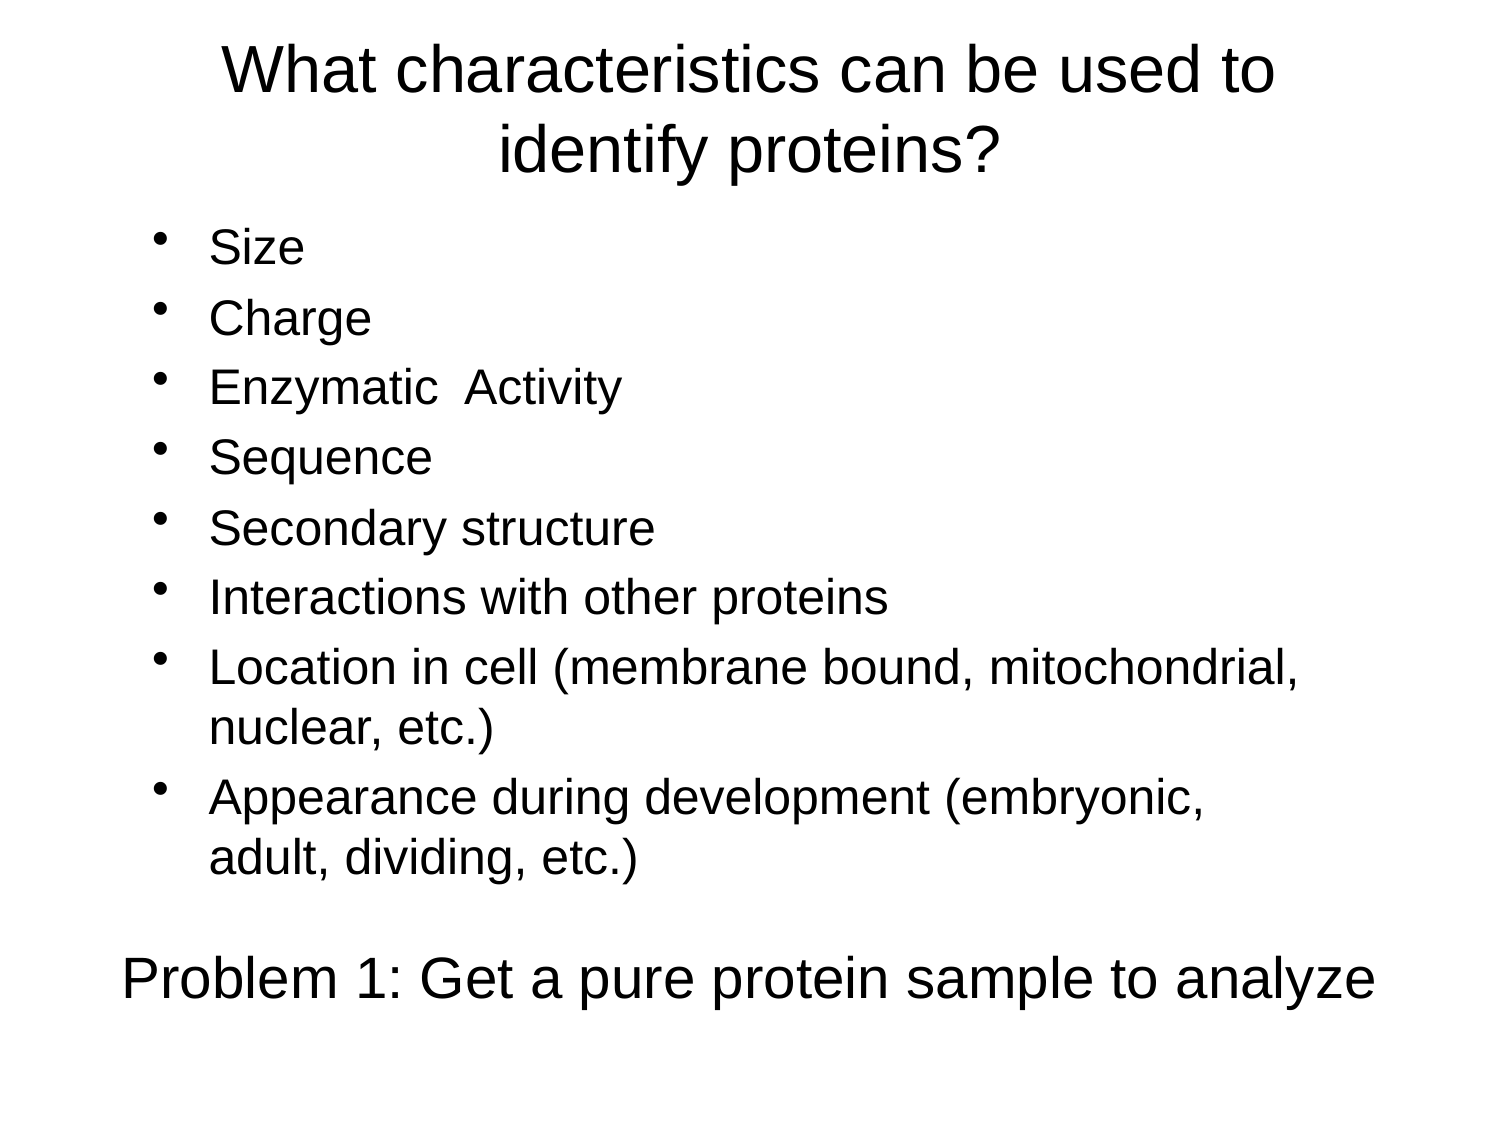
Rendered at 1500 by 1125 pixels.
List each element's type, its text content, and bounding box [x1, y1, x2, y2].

text_box What characteristics can be used to identify proteins? [149, 12, 1350, 200]
title Problem 1: Get a pure protein sample to analyze [75, 924, 1425, 1025]
text_box Size Charge Enzymatic Activity Sequence Secondary structure Interactions with other proteins Location in cell (membrane bound, mitochondrial, nuclear, etc.) Appearance during development (embryonic, adult, dividing, etc.) [137, 207, 1338, 775]
